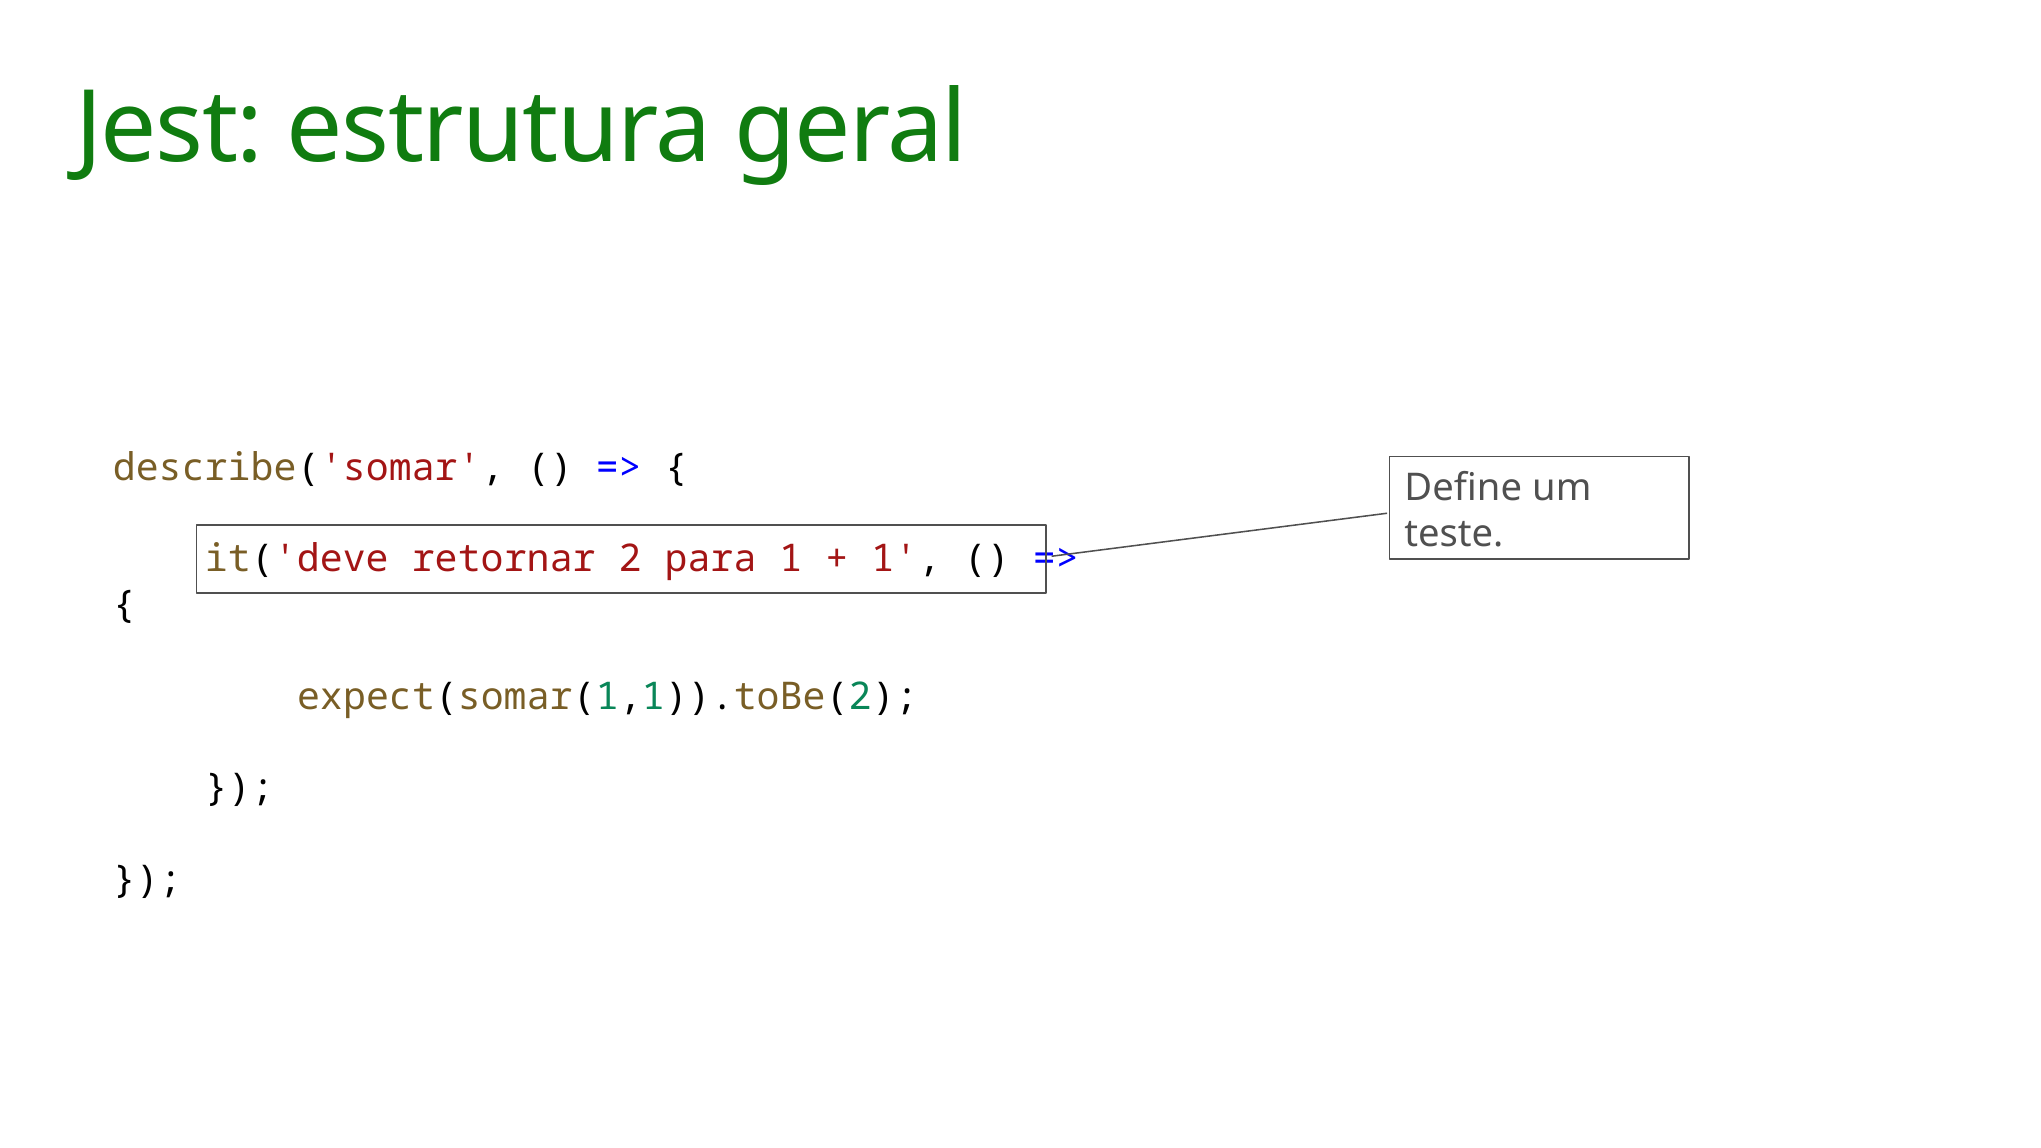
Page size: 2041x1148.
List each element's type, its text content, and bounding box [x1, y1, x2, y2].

text_box Define um teste. [1389, 456, 1690, 560]
title Jest: estrutura geral [60, 60, 1980, 210]
text_box [196, 525, 1047, 594]
text_box describe('somar', () => { it('deve retornar 2 para 1 + 1', () => { expect(somar(1,1)).toBe(2); }); }); [98, 434, 1119, 908]
